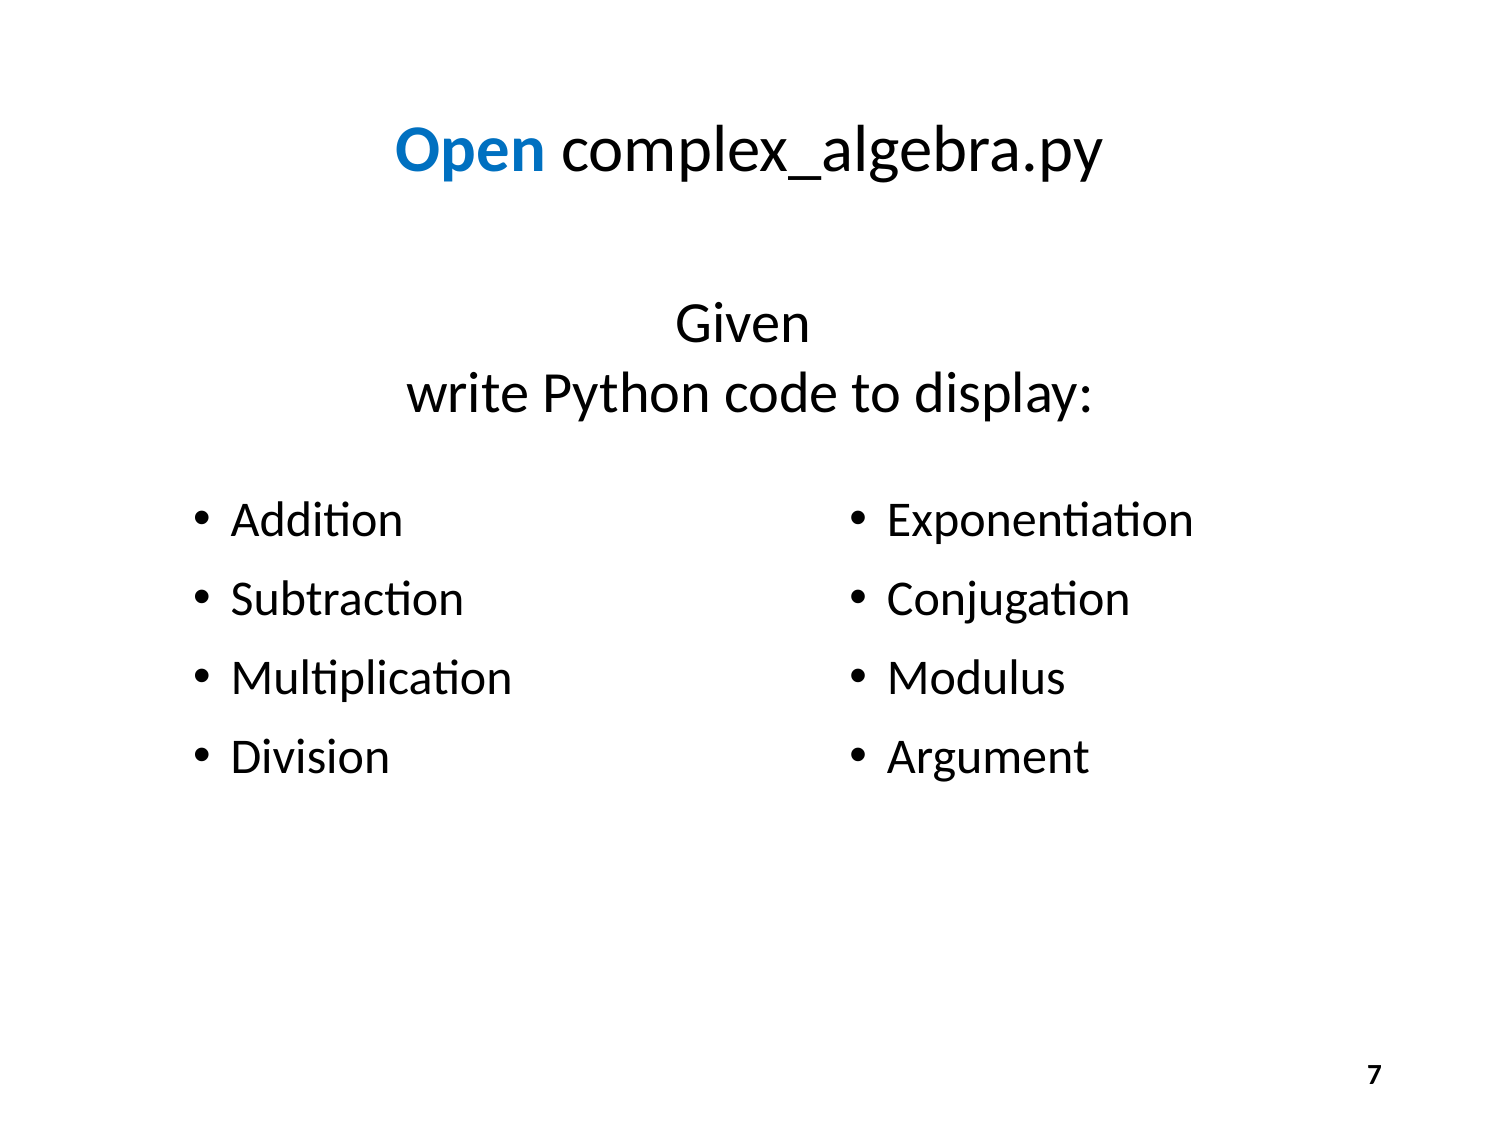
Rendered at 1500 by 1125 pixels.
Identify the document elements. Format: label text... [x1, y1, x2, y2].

title Open complex_algebra.py [103, 59, 1397, 241]
slide_number 7 [1059, 1042, 1397, 1103]
